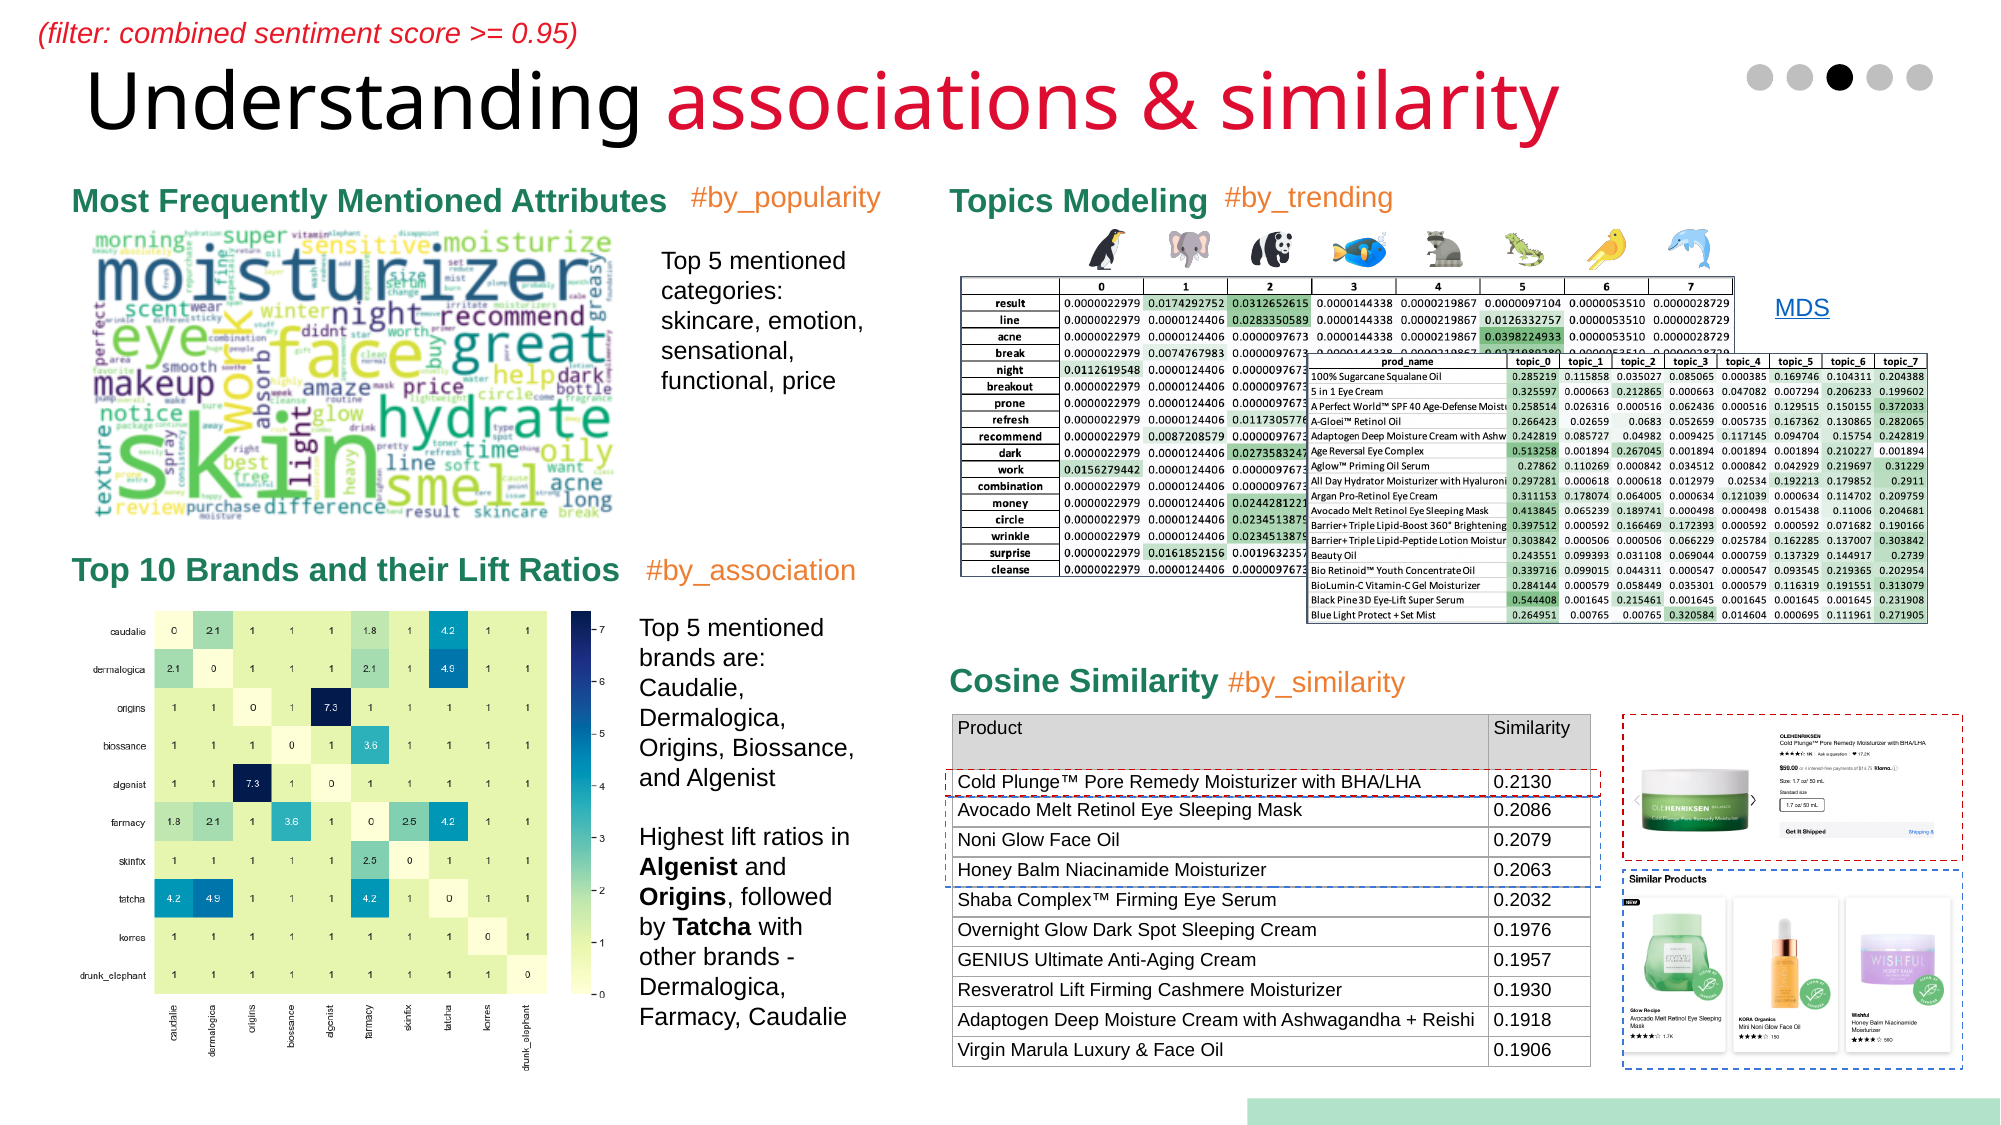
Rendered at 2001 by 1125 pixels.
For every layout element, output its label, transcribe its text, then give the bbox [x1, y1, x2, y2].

table_cell 0.2032 [1489, 888, 1590, 916]
table_cell Resveratrol Lift Firming Cashmere Moisturizer [953, 977, 1488, 1006]
picture [74, 219, 629, 535]
picture [1622, 723, 1934, 838]
text_box (filter: combined sentiment score >= 0.95) [22, 6, 614, 57]
table_cell Shaba Complex™ Firming Eye Serum [953, 888, 1488, 916]
text_box [945, 769, 1601, 797]
text_box [1906, 64, 1933, 91]
text_box Most Frequently Mentioned Attributes [56, 171, 777, 227]
text_box Top 5 mentioned brands are: Caudalie, Dermalogica, Origins, Biossance, and Algenist Highest lift ratios in Algenist and Origins, followed by Tatcha with other brands - Dermalogica, Farmacy, Caudalie [624, 603, 875, 1038]
title Understanding associations & similarity [69, 36, 1795, 172]
table_cell GENIUS Ultimate Anti-Aging Cream [953, 947, 1488, 976]
table_header Product [953, 715, 1488, 769]
table_cell 0.1918 [1489, 1007, 1590, 1036]
text_box [1826, 64, 1854, 91]
text_box #by_association [631, 543, 987, 594]
picture [1622, 867, 1963, 1067]
text_box [945, 797, 1601, 887]
picture [1251, 228, 1293, 270]
picture [74, 603, 615, 1086]
text_box Cosine Similarity #by_similarity [934, 651, 1590, 707]
text_box [1786, 64, 1814, 91]
text_box [1866, 64, 1893, 91]
picture [1668, 228, 1710, 270]
picture [1086, 228, 1128, 270]
table_cell 0.1906 [1489, 1037, 1590, 1066]
table_cell 0.1957 [1489, 947, 1590, 976]
picture [961, 223, 1927, 623]
picture [1585, 228, 1627, 270]
picture [1503, 228, 1545, 270]
table_header Similarity [1489, 715, 1590, 769]
text_box Topics Modeling [934, 171, 1332, 227]
text_box [1247, 1098, 2000, 1125]
table_cell 0.1976 [1489, 918, 1590, 946]
text_box #by_popularity [676, 171, 914, 222]
text_box [1746, 64, 1774, 91]
text_box MDS [1759, 283, 1893, 329]
text_box #by_trending [1209, 171, 1448, 222]
text_box Top 5 mentioned categories: skincare, emotion, sensational, functional, price [646, 236, 897, 402]
table_cell Overnight Glow Dark Spot Sleeping Cream [953, 918, 1488, 946]
picture [1168, 228, 1210, 270]
table_cell Virgin Marula Luxury & Face Oil [953, 1037, 1488, 1066]
table_cell Adaptogen Deep Moisture Cream with Ashwagandha + Reishi [953, 1007, 1488, 1036]
text_box Top 10 Brands and their Lift Ratios [56, 541, 655, 596]
picture [1427, 231, 1463, 268]
table_cell 0.1930 [1489, 977, 1590, 1006]
text_box [1623, 714, 1963, 861]
